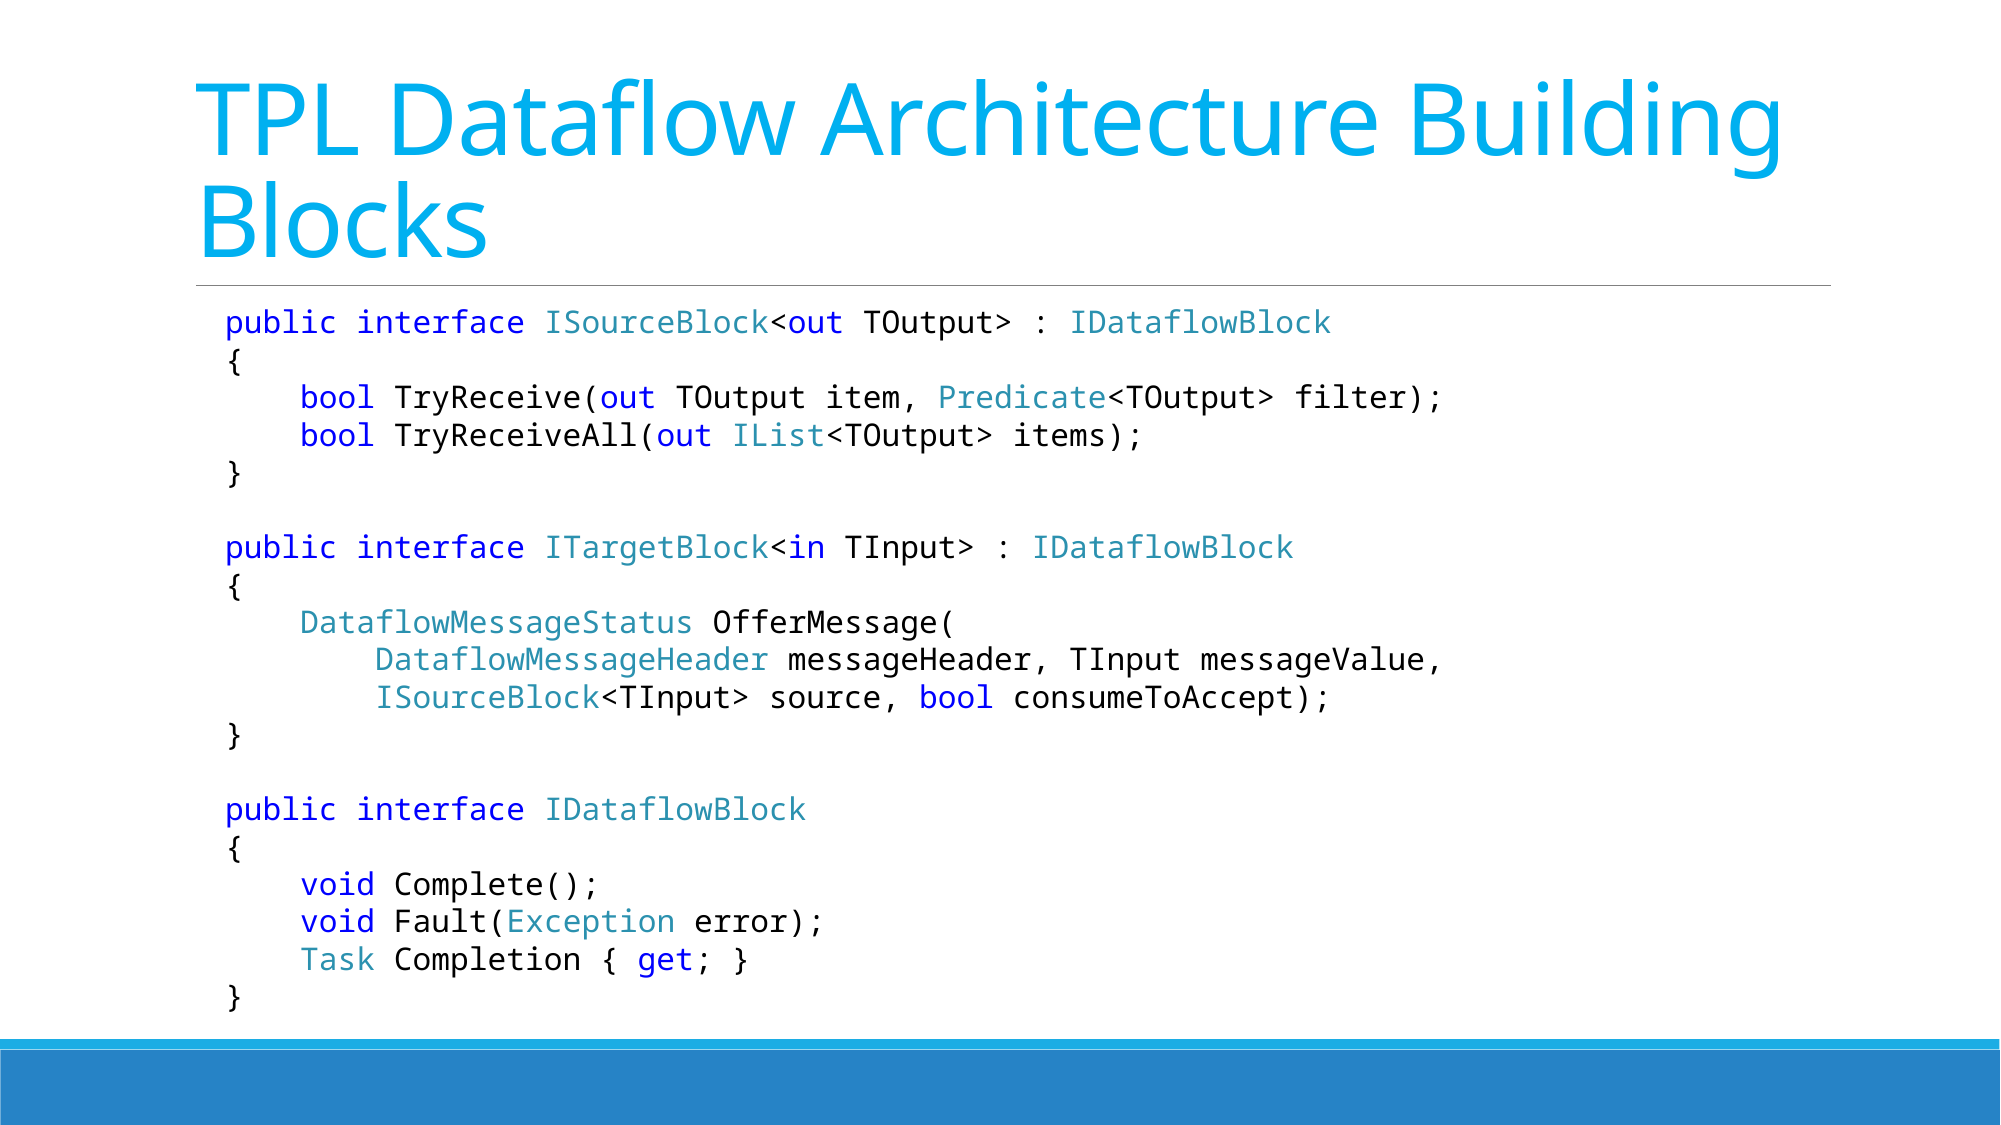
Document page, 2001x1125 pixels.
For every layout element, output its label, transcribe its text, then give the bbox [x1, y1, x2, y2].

title TPL Dataflow Architecture Building Blocks [180, 47, 1830, 285]
text_box public interface ISourceBlock<out TOutput> : IDataflowBlock { bool TryReceive(out TOutput item, Predicate<TOutput> filter); bool TryReceiveAll(out IList<TOutput> items); } public interface ITargetBlock<in TInput> : IDataflowBlock { DataflowMessageStatus OfferMessage( DataflowMessageHeader messageHeader, TInput messageValue, ISourceBlock<TInput> source, bool consumeToAccept); } public interface IDataflowBlock { void Complete(); void Fault(Exception error); Task Completion { get; } } [135, 295, 1786, 1059]
